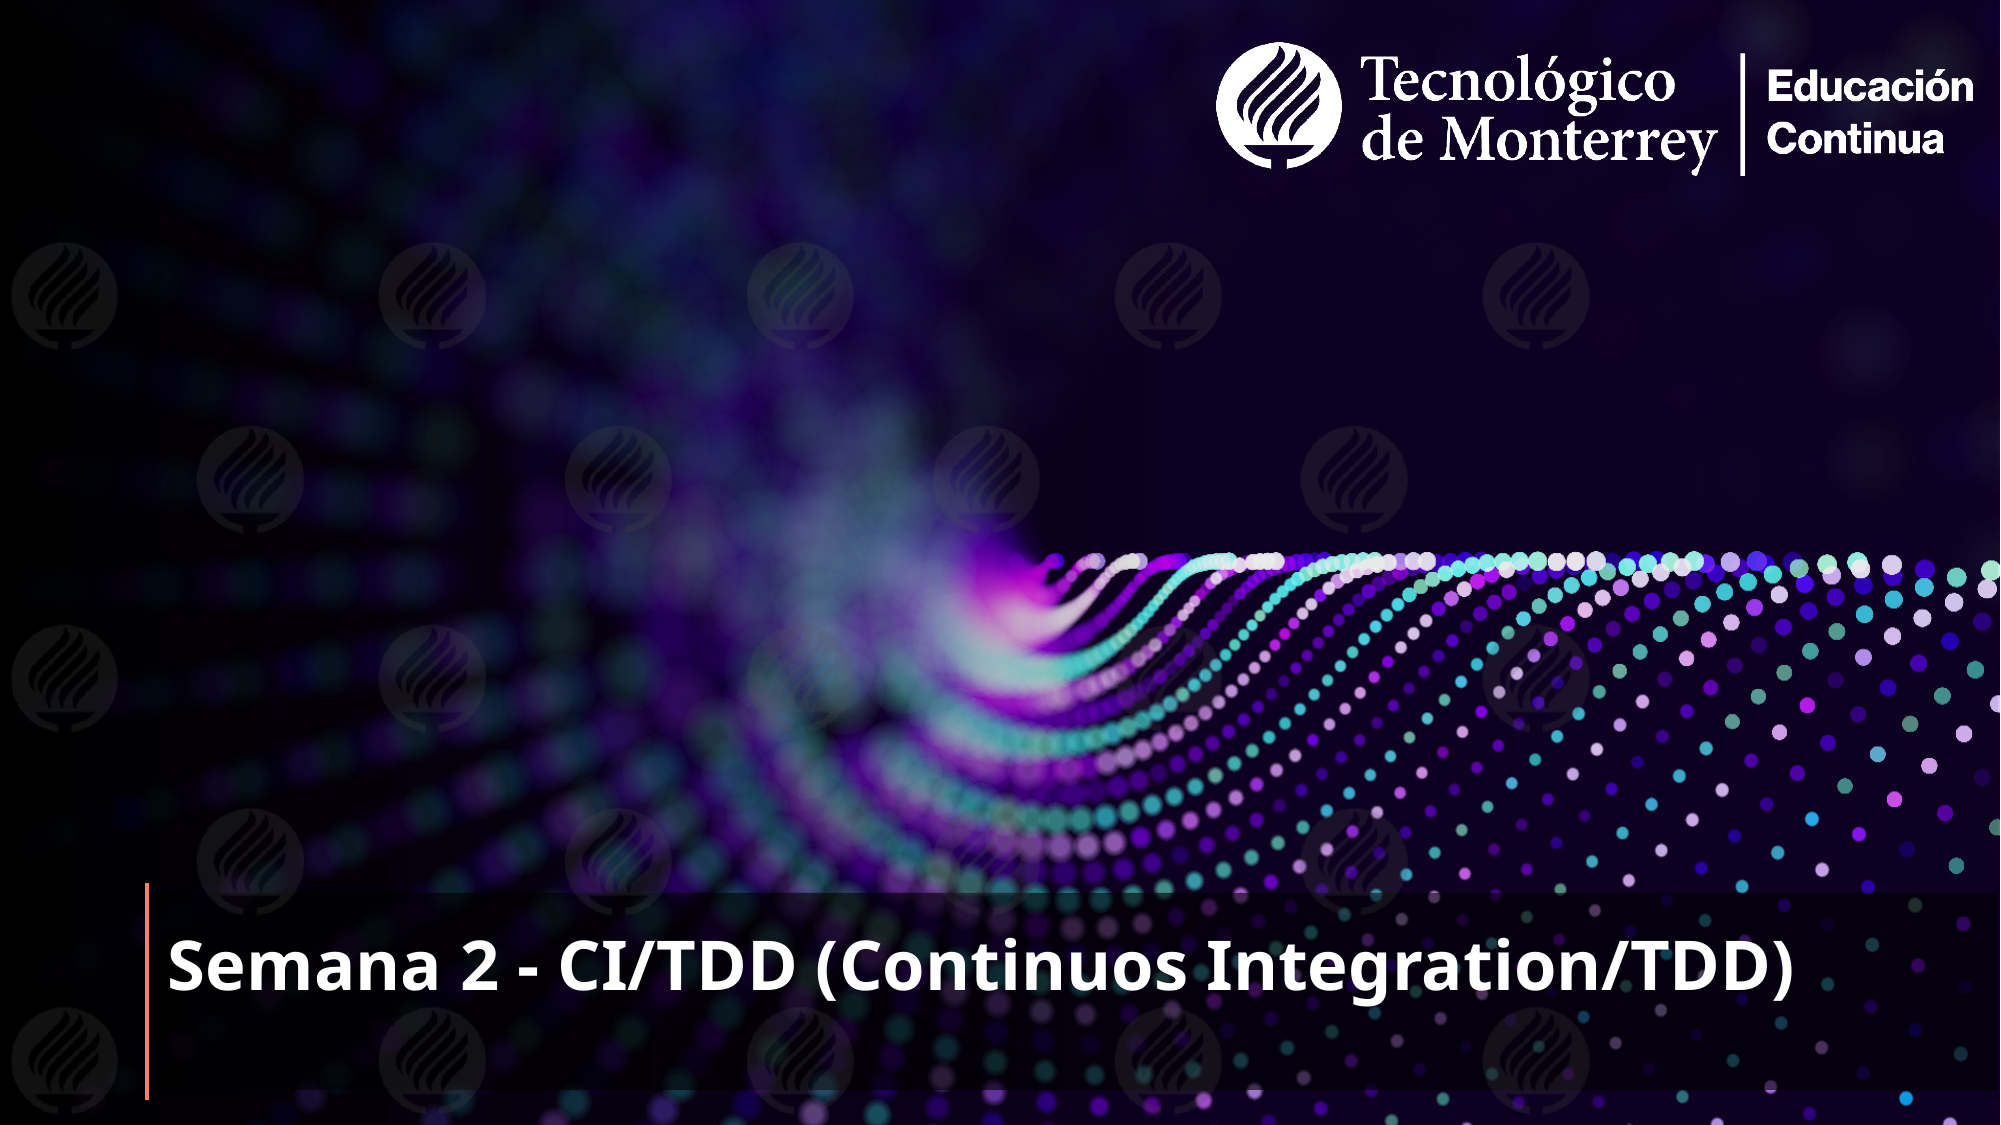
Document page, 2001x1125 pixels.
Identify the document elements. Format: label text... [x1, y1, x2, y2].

picture [0, 0, 2000, 1125]
title Semana 2 - CI/TDD (Continuos Integration/TDD) [152, 913, 1944, 1013]
